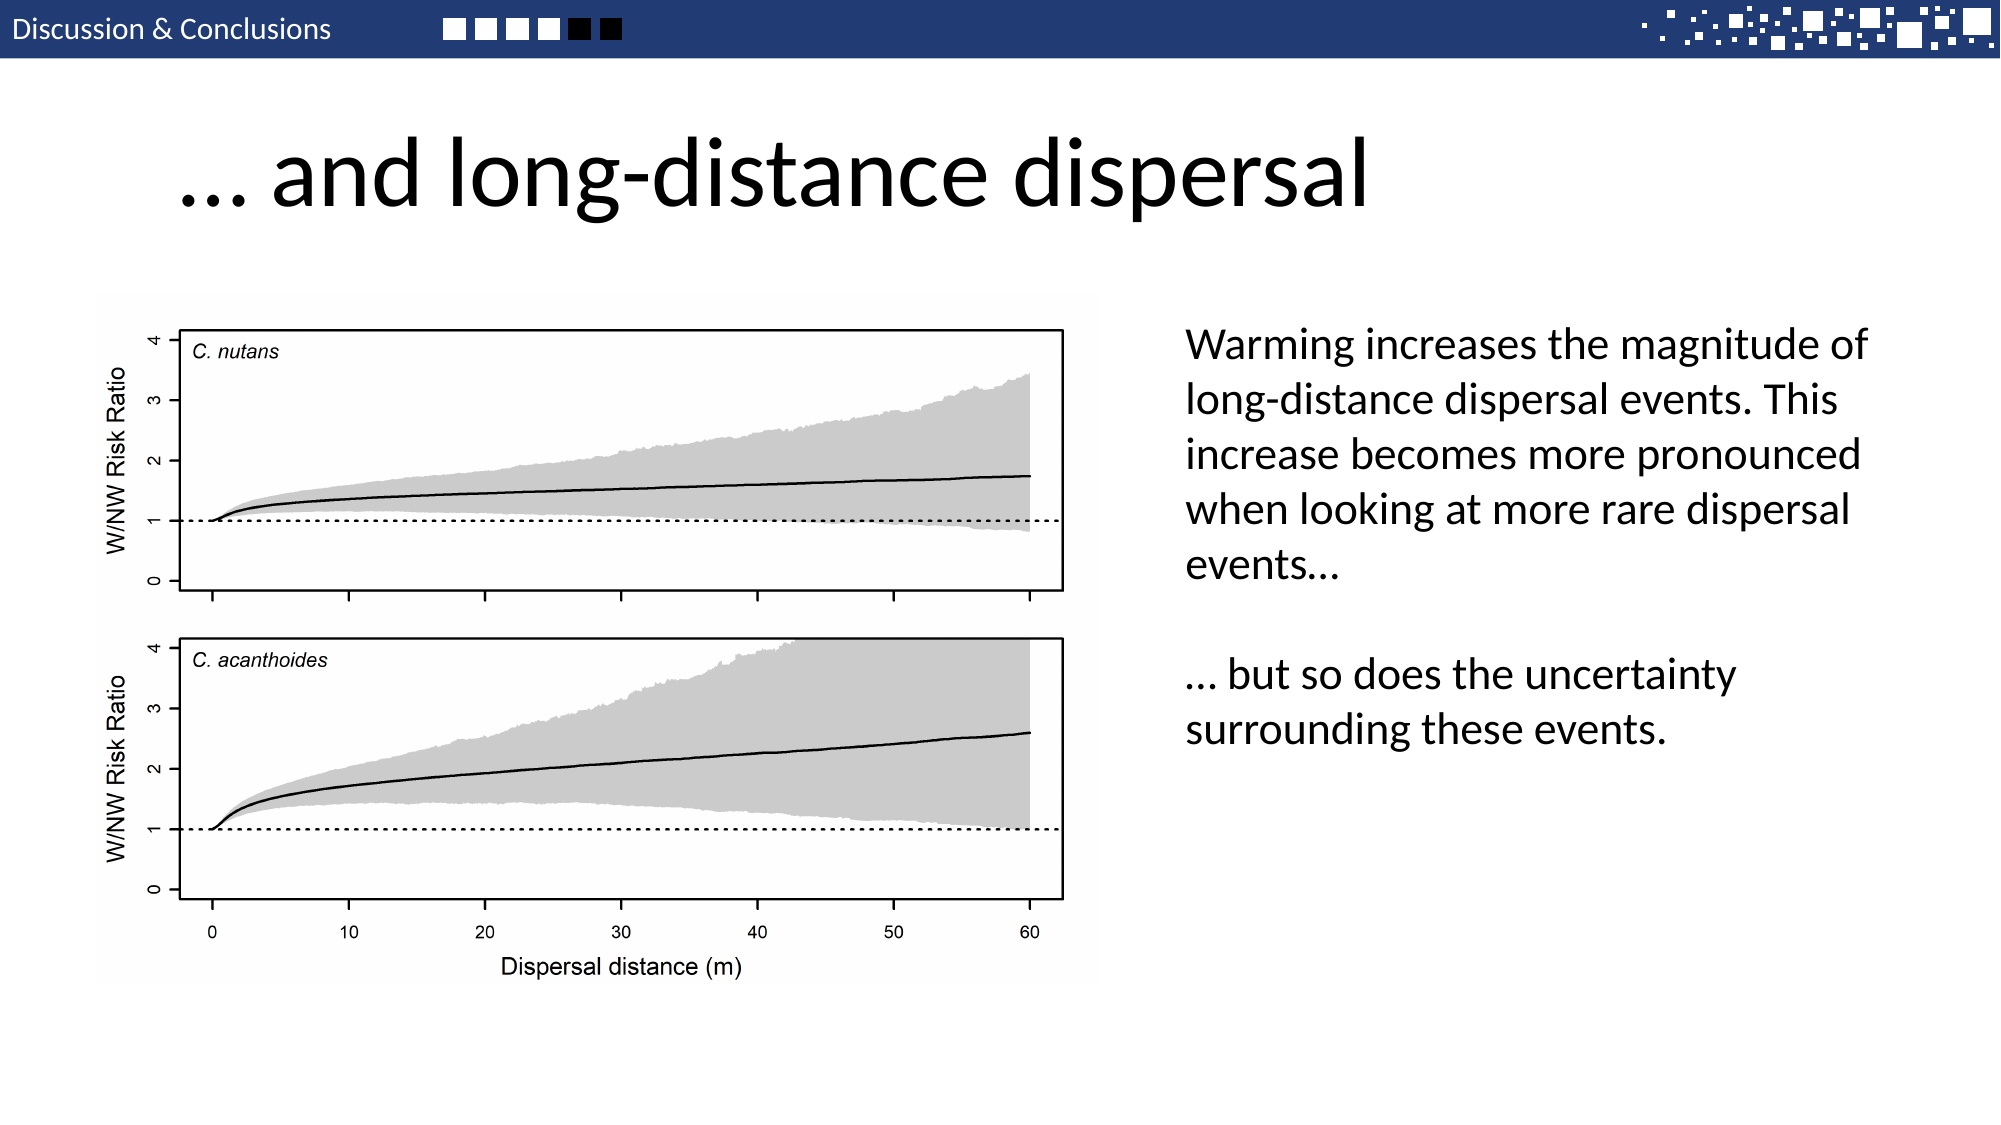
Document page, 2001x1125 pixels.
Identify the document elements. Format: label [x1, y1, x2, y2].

text_box [0, 0, 2000, 59]
picture [95, 294, 1099, 984]
text_box [1170, 306, 1939, 761]
text_box [164, 98, 1555, 234]
